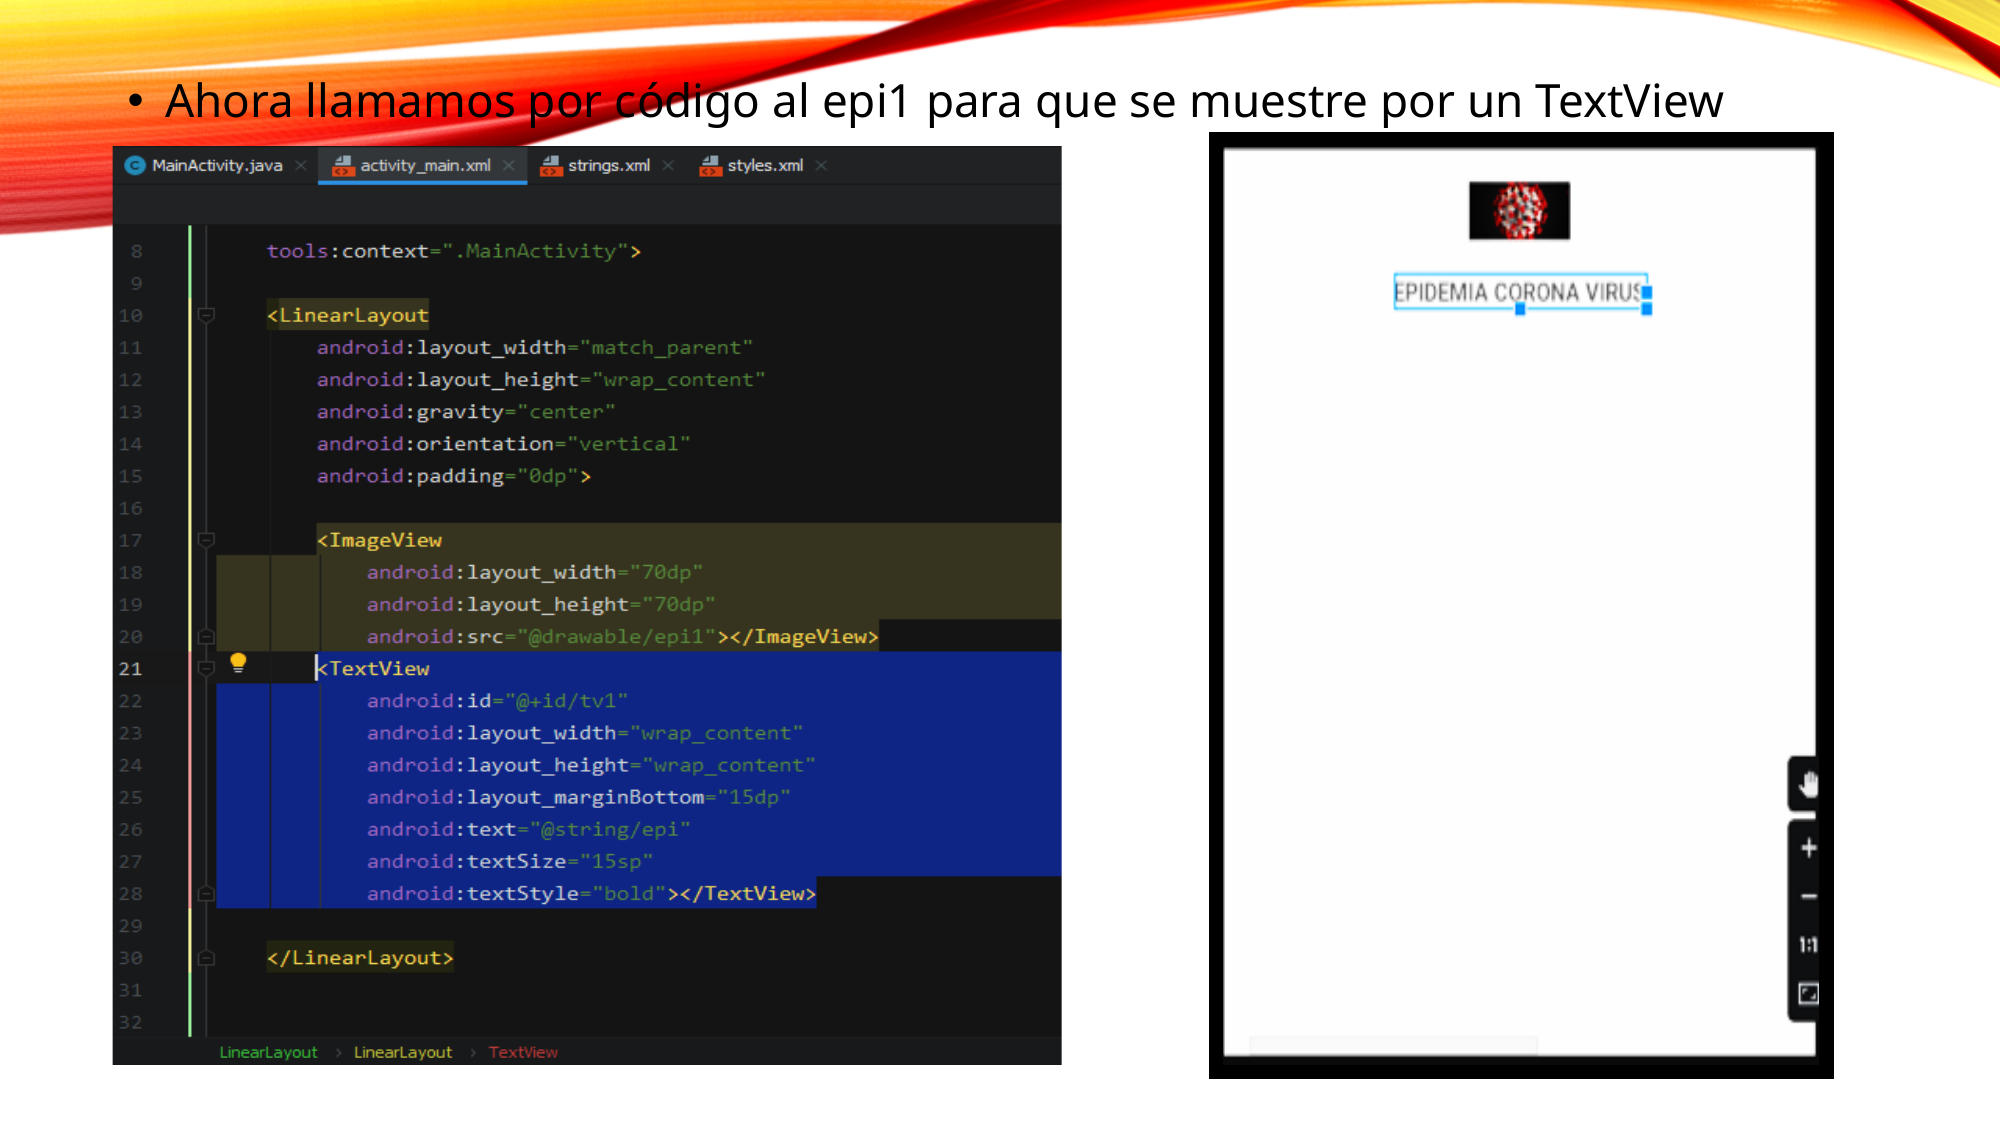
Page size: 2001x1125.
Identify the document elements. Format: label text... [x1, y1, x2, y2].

list Ahora llamamos por código al epi1 para que se muestre por un TextView [112, 70, 1888, 1021]
picture [1223, 145, 1820, 1066]
picture [0, 0, 2000, 1066]
